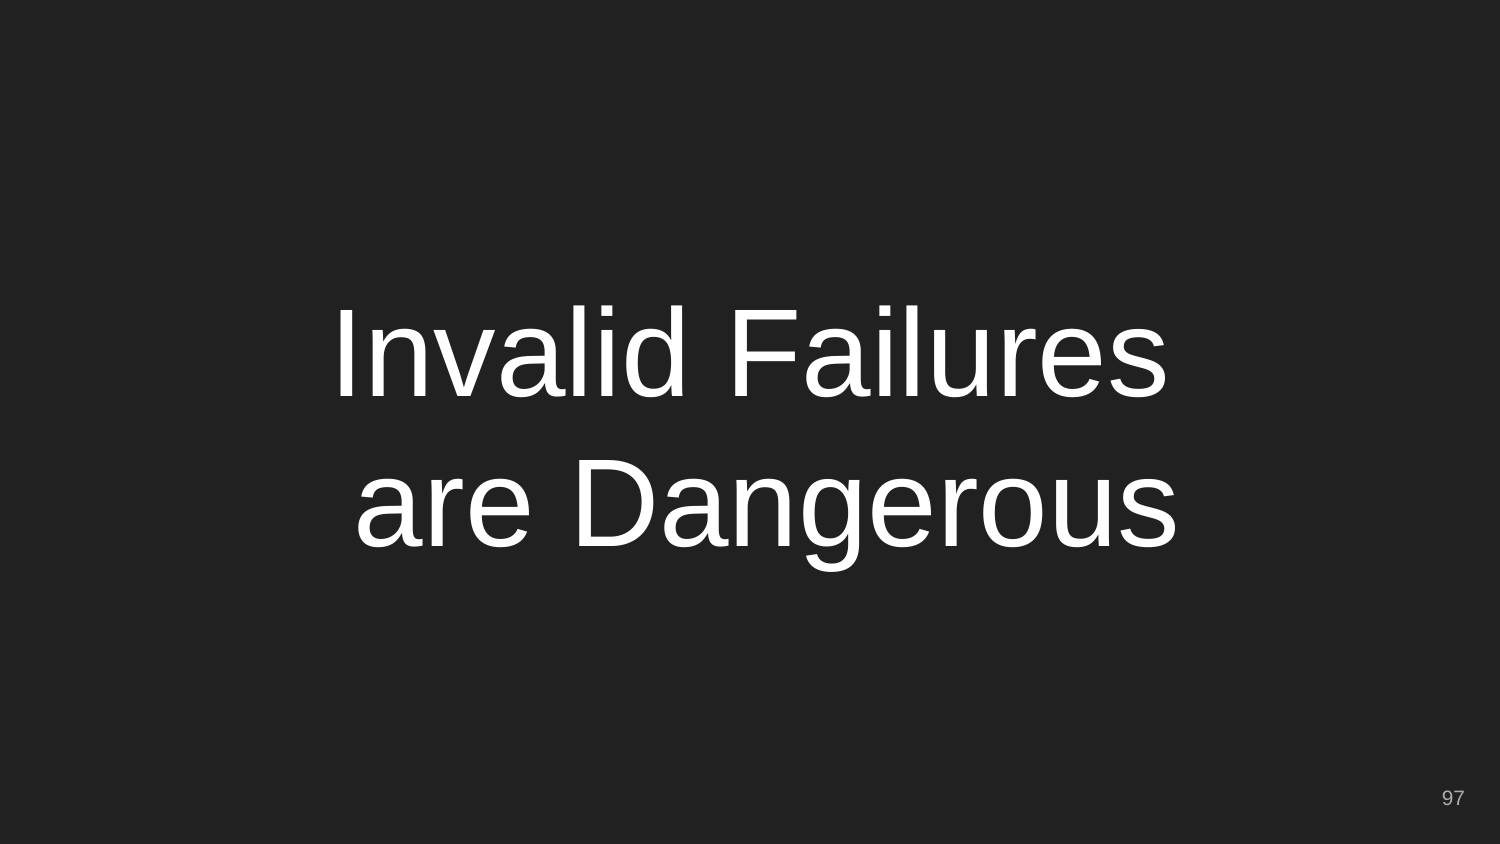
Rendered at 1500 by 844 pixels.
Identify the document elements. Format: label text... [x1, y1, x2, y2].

slide_number ‹#› [1389, 764, 1480, 830]
title Invalid Failures are Dangerous [51, 352, 1449, 491]
